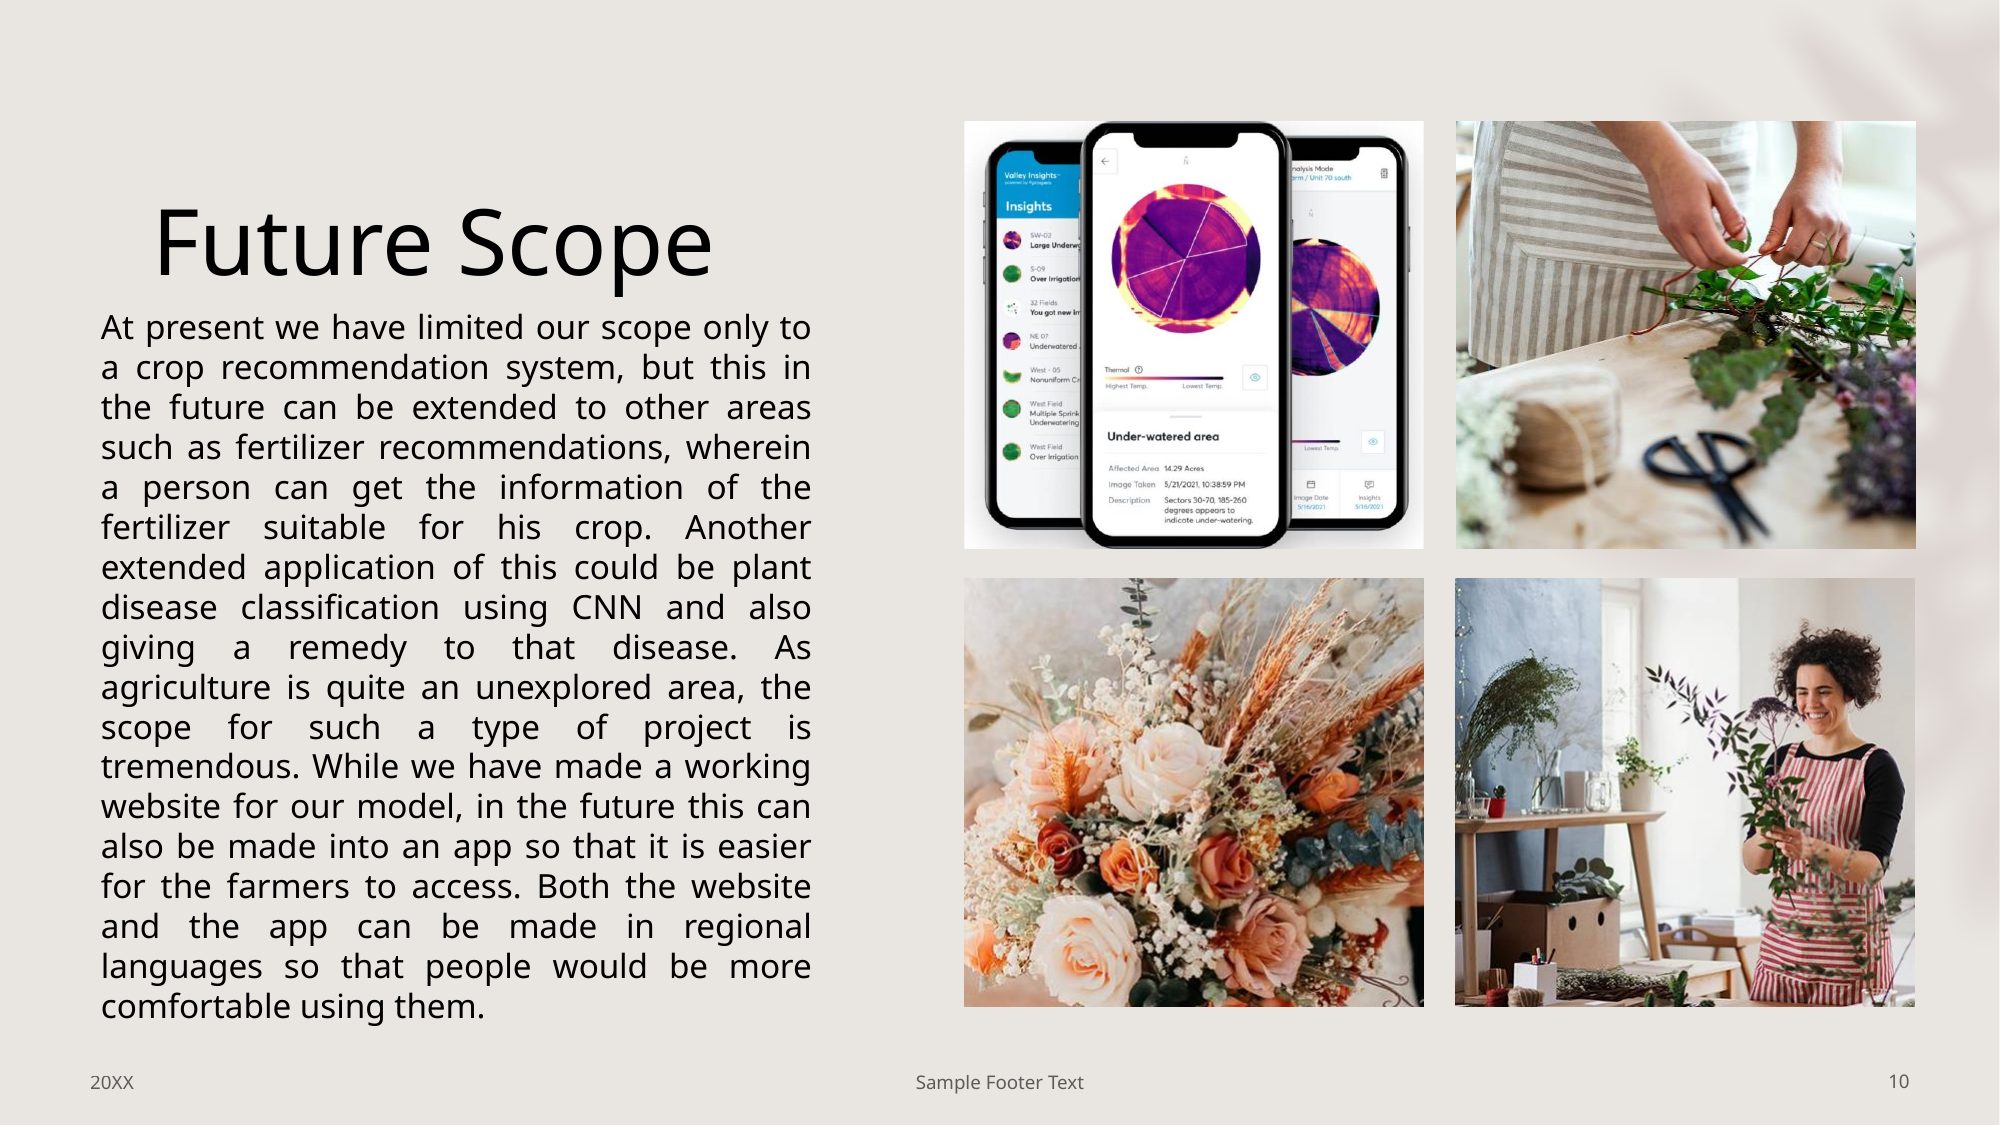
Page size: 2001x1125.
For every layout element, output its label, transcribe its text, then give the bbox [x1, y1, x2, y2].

slide_number 10 [1474, 1052, 1925, 1113]
title Future Scope [137, 64, 880, 414]
picture [1454, 578, 1915, 1007]
picture [1456, 121, 1916, 549]
list At present we have limited our scope only to a crop recommendation system, but this in the future can be extended to other areas such as fertilizer recommendations, wherein a person can get the information of the fertilizer suitable for his crop. Another extended application of this could be plant disease classification using CNN and also giving a remedy to that disease. As agriculture is quite an unexplored area, the scope for such a type of project is tremendous. While we have made a working website for our model, in the future this can also be made into an app so that it is easier for the farmers to access. Both the website and the app can be made in regional languages so that people would be more comfortable using them. [85, 299, 829, 859]
slide_number 20XX [75, 1052, 526, 1113]
picture [964, 578, 1424, 1007]
footer Sample Footer Text [662, 1052, 1338, 1113]
picture [964, 121, 1424, 549]
